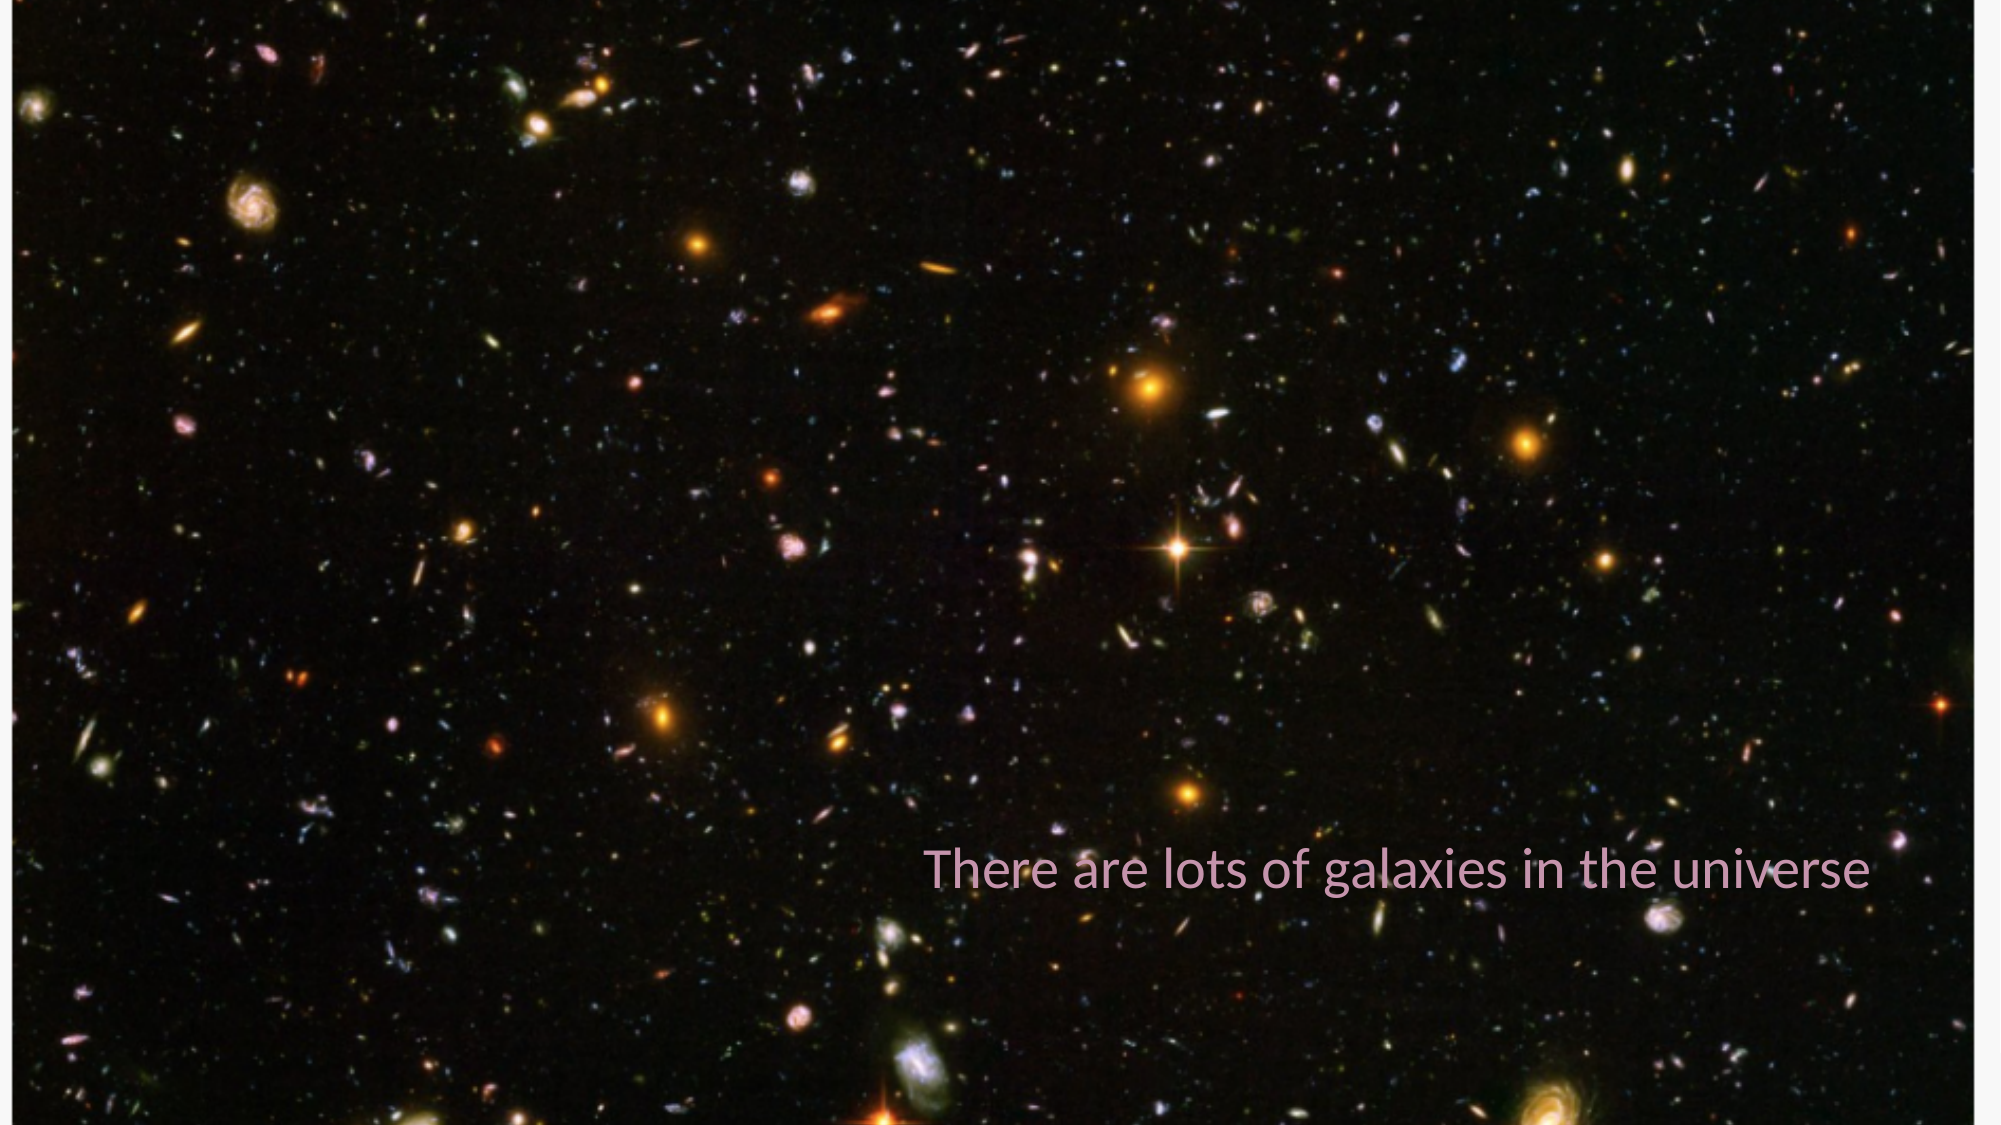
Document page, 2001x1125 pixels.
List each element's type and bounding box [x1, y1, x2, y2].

list [0, 0, 2000, 1125]
